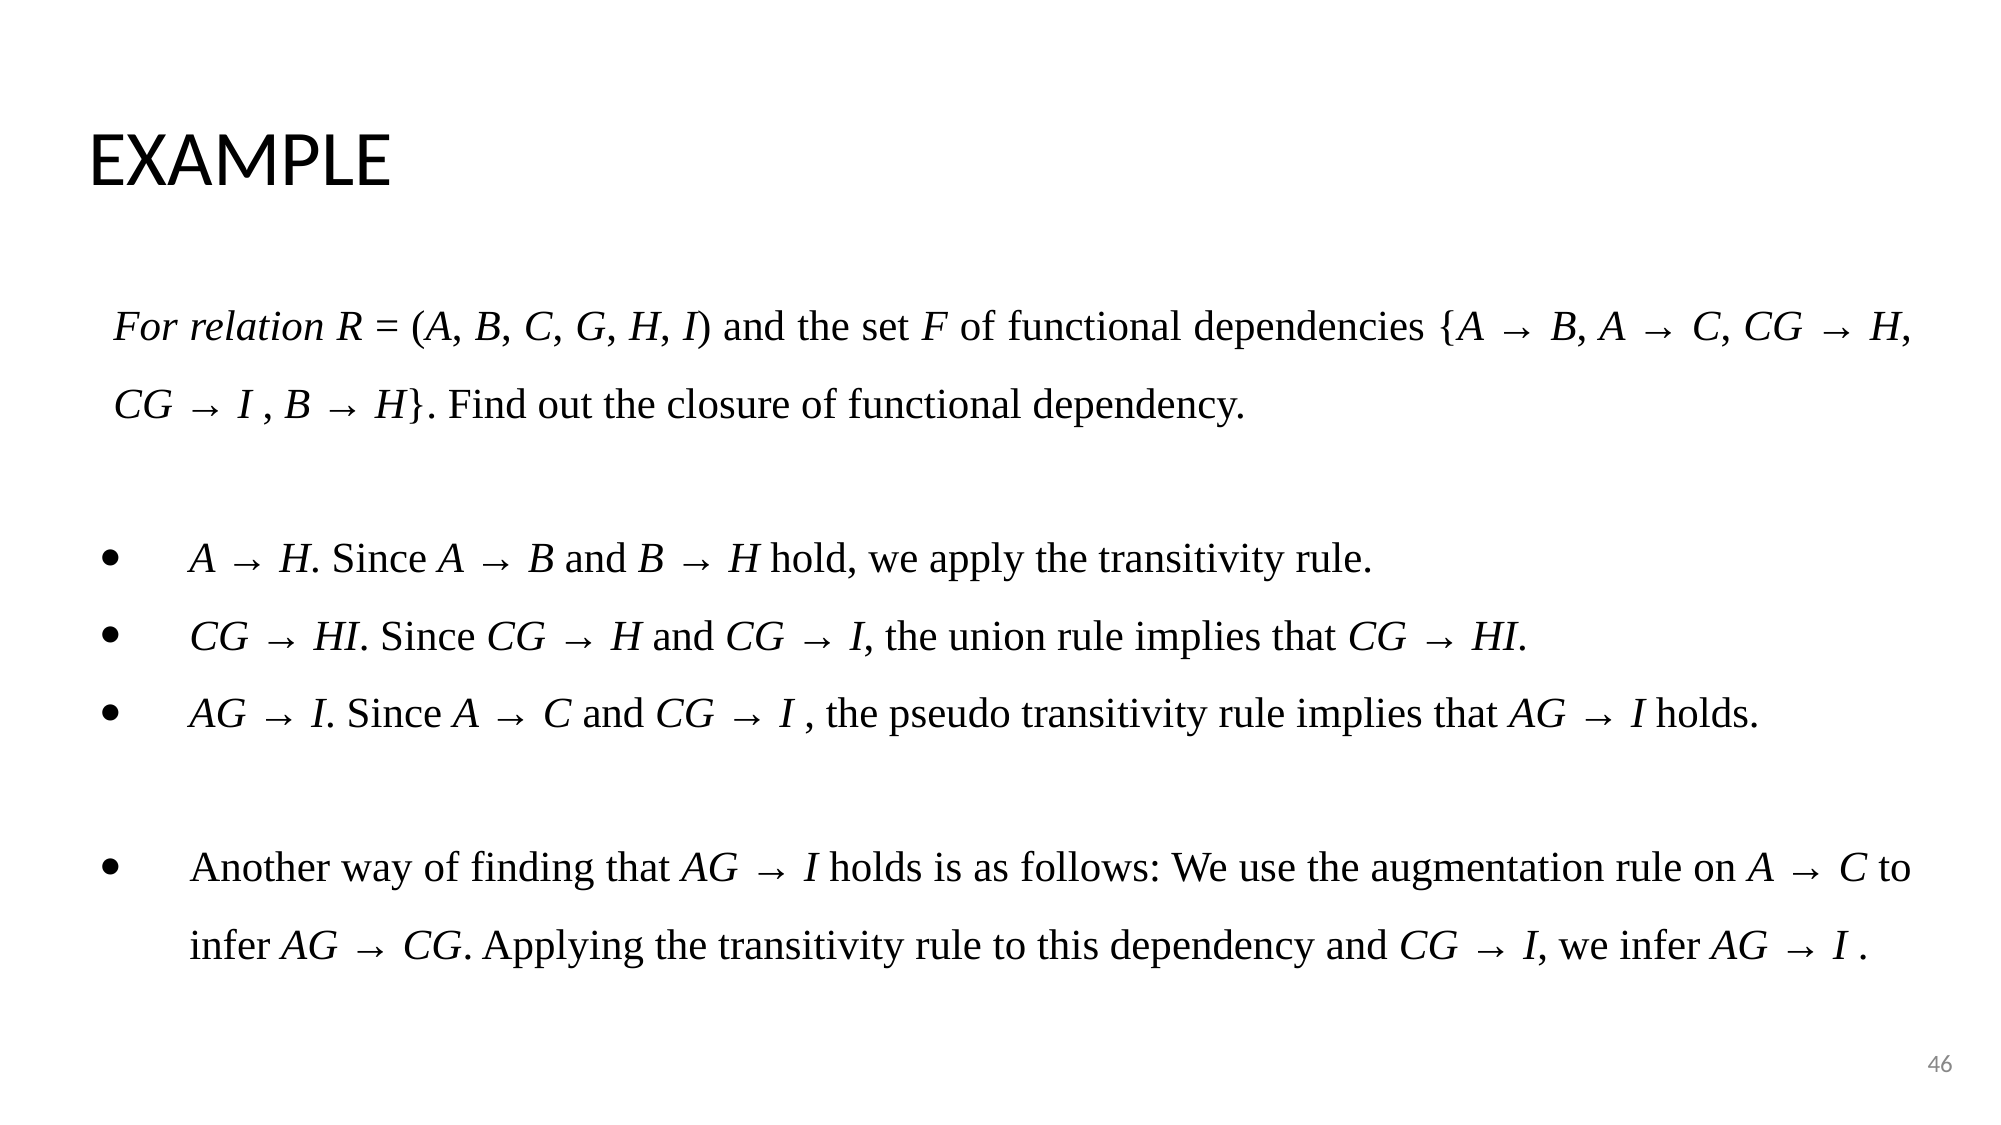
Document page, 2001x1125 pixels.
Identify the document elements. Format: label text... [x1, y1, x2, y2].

list For relation R = (A, B, C, G, H, I) and the set F of functional dependencies {A → B, A → C, CG → H, CG → I , B → H}. Find out the closure of functional dependency. A → H. Since A → B and B → H hold, we apply the transitivity rule. CG → HI. Since CG → H and CG → I, the union rule implies that CG → HI. AG → I. Since A → C and CG → I , the pseudo transitivity rule implies that AG → I holds. Another way of finding that AG → I holds is as follows: We use the augmentation rule on A → C to infer AG → CG. Applying the transitivity rule to this dependency and CG → I, we infer AG → I . [68, 252, 1932, 1000]
title EXAMPLE [68, 97, 1932, 223]
slide_number 46 [1853, 1019, 1974, 1106]
